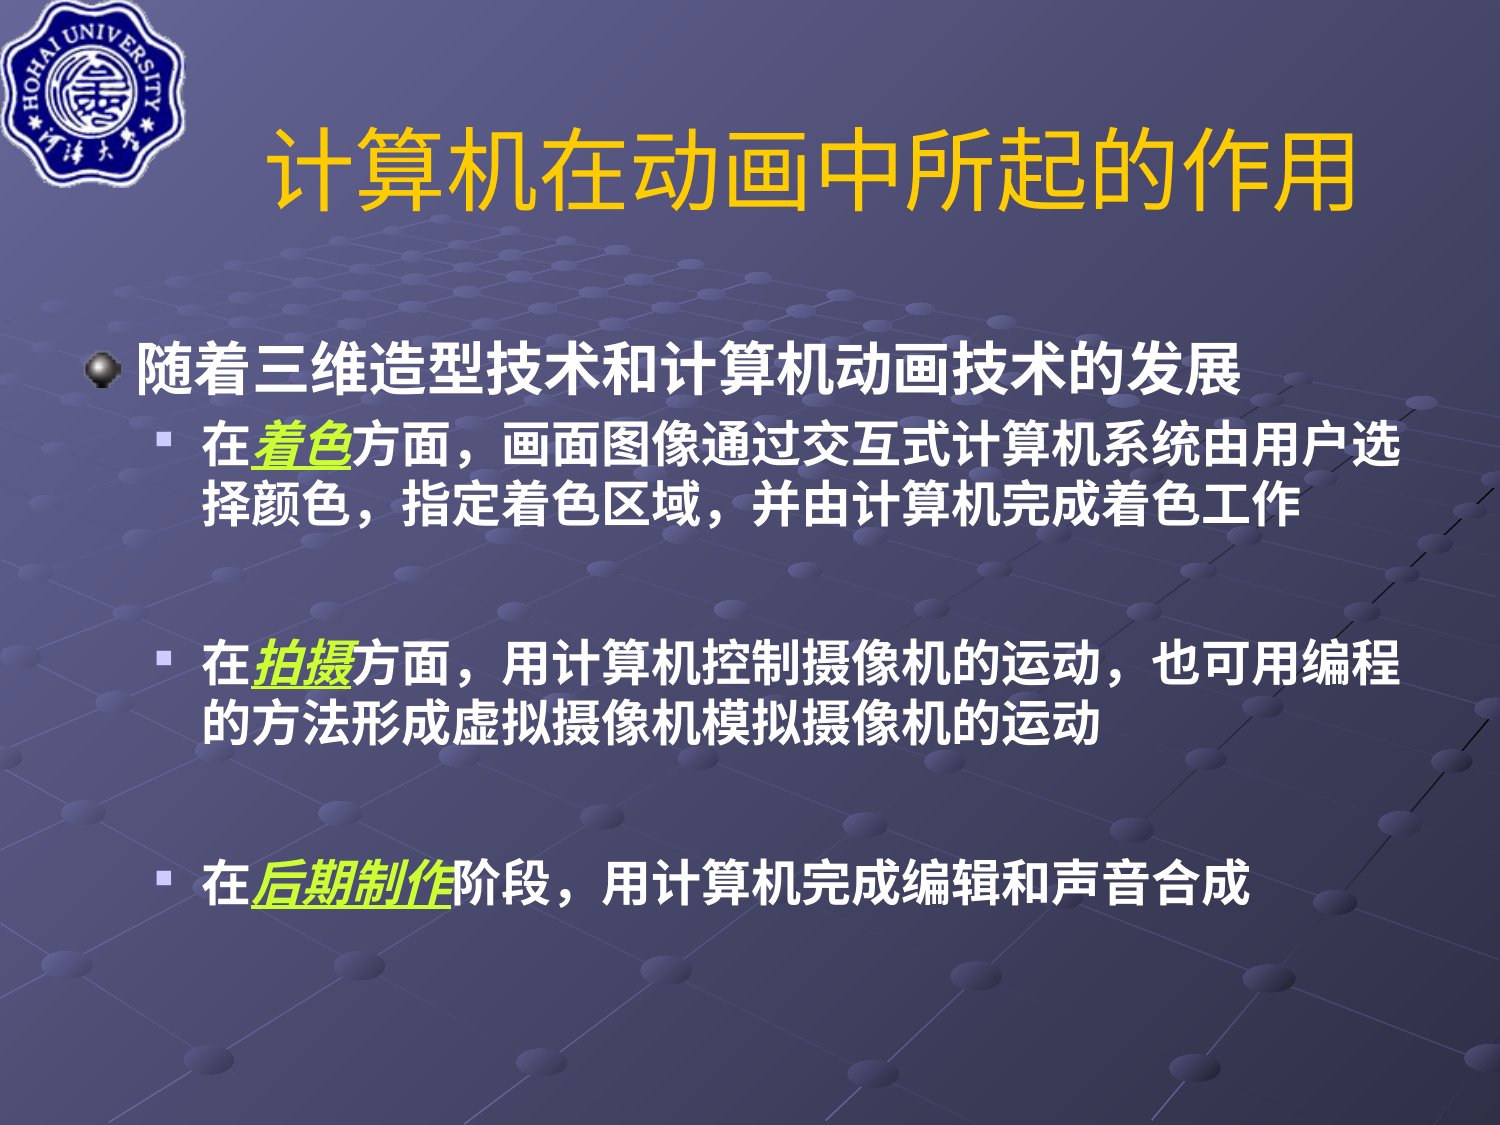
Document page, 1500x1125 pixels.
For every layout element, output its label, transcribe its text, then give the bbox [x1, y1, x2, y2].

list 随着三维造型技术和计算机动画技术的发展 在着色方面，画面图像通过交互式计算机系统由用户选择颜色，指定着色区域，并由计算机完成着色工作 在拍摄方面，用计算机控制摄像机的运动，也可用编程的方法形成虚拟摄像机模拟摄像机的运动 在后期制作阶段，用计算机完成编辑和声音合成 [64, 324, 1438, 1071]
title 计算机在动画中所起的作用 [147, 49, 1500, 286]
slide_number [1074, 1071, 1426, 1100]
picture [0, 0, 186, 188]
picture [79, 346, 121, 388]
